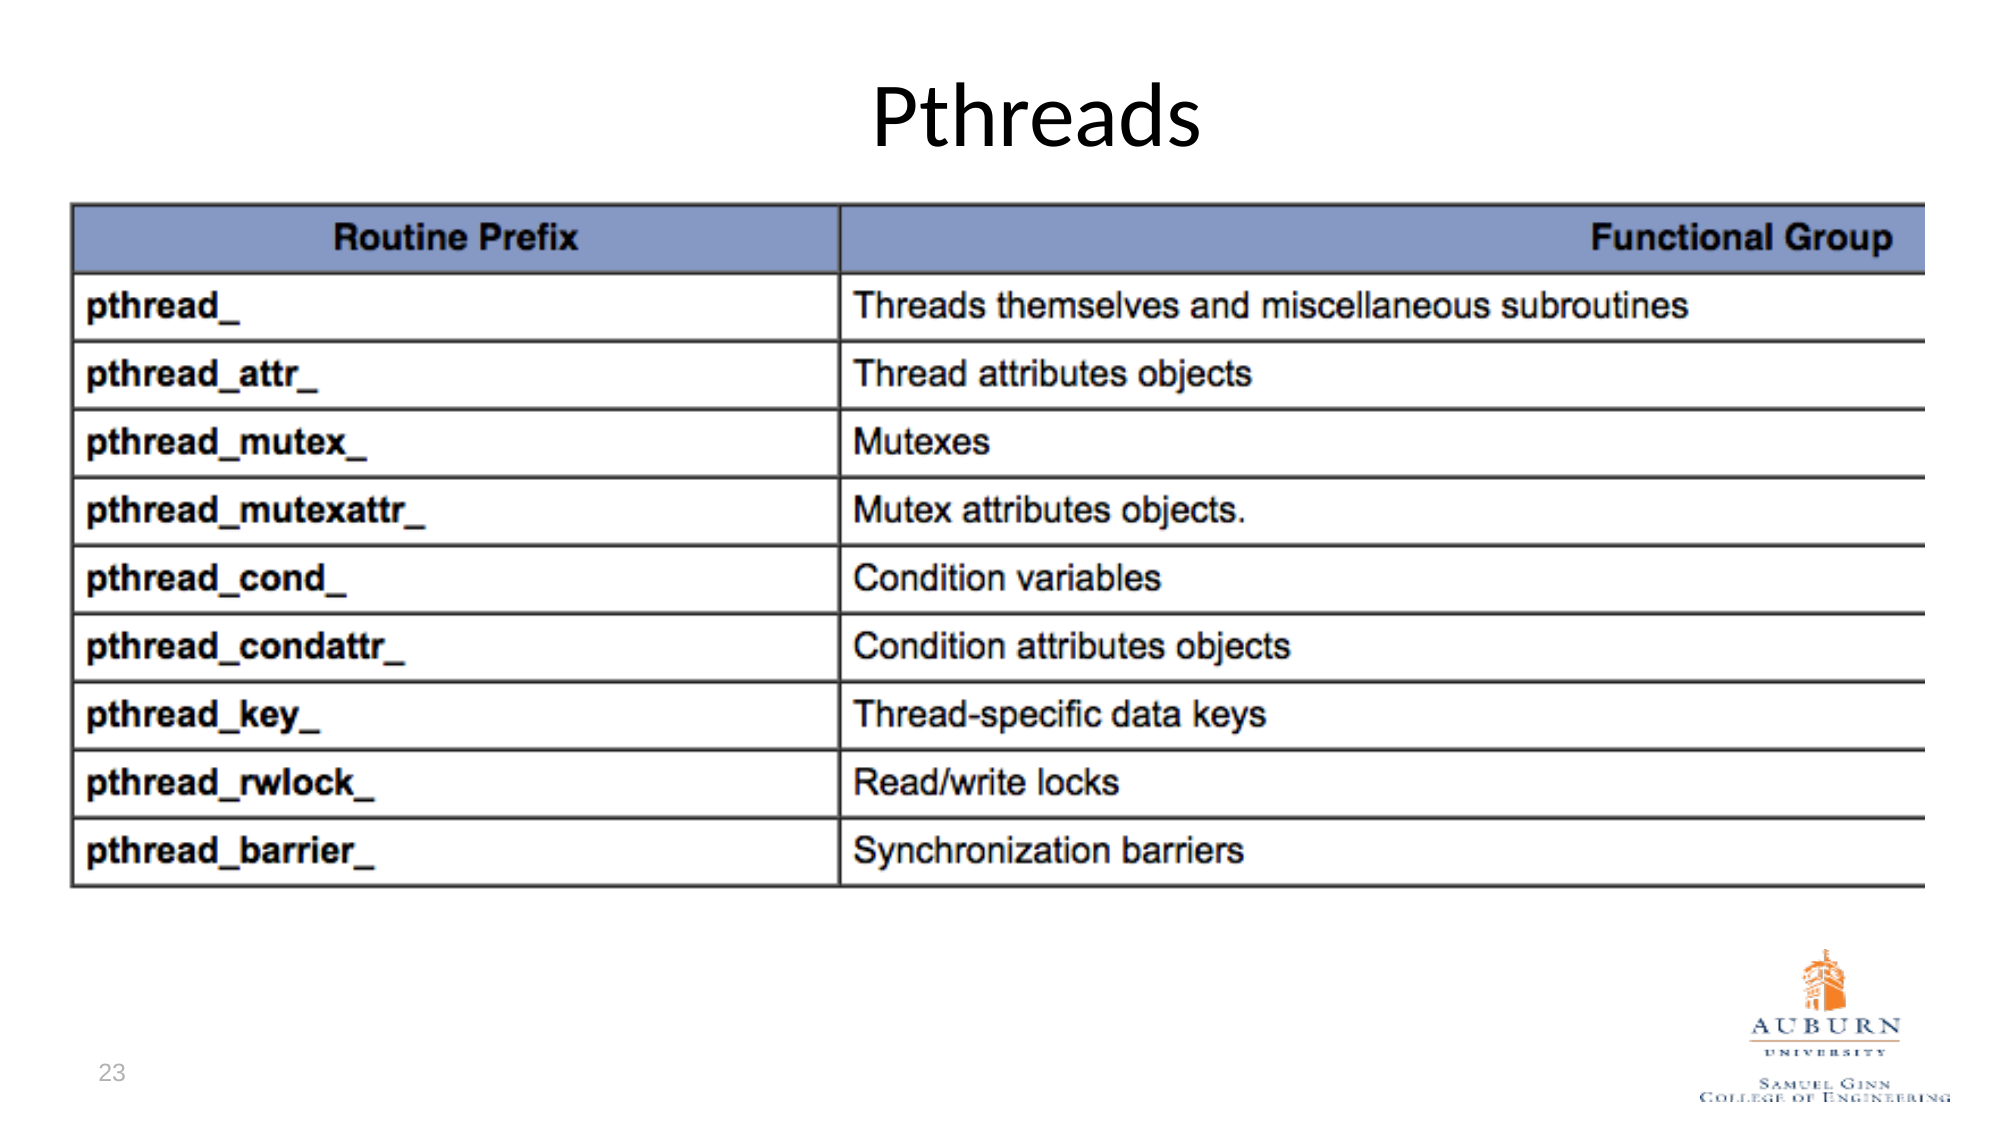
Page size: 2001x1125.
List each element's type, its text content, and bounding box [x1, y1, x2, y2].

picture [49, 187, 1925, 901]
slide_number 23 [83, 1041, 550, 1102]
picture [1700, 949, 1950, 1102]
title Pthreads [50, 31, 2000, 188]
